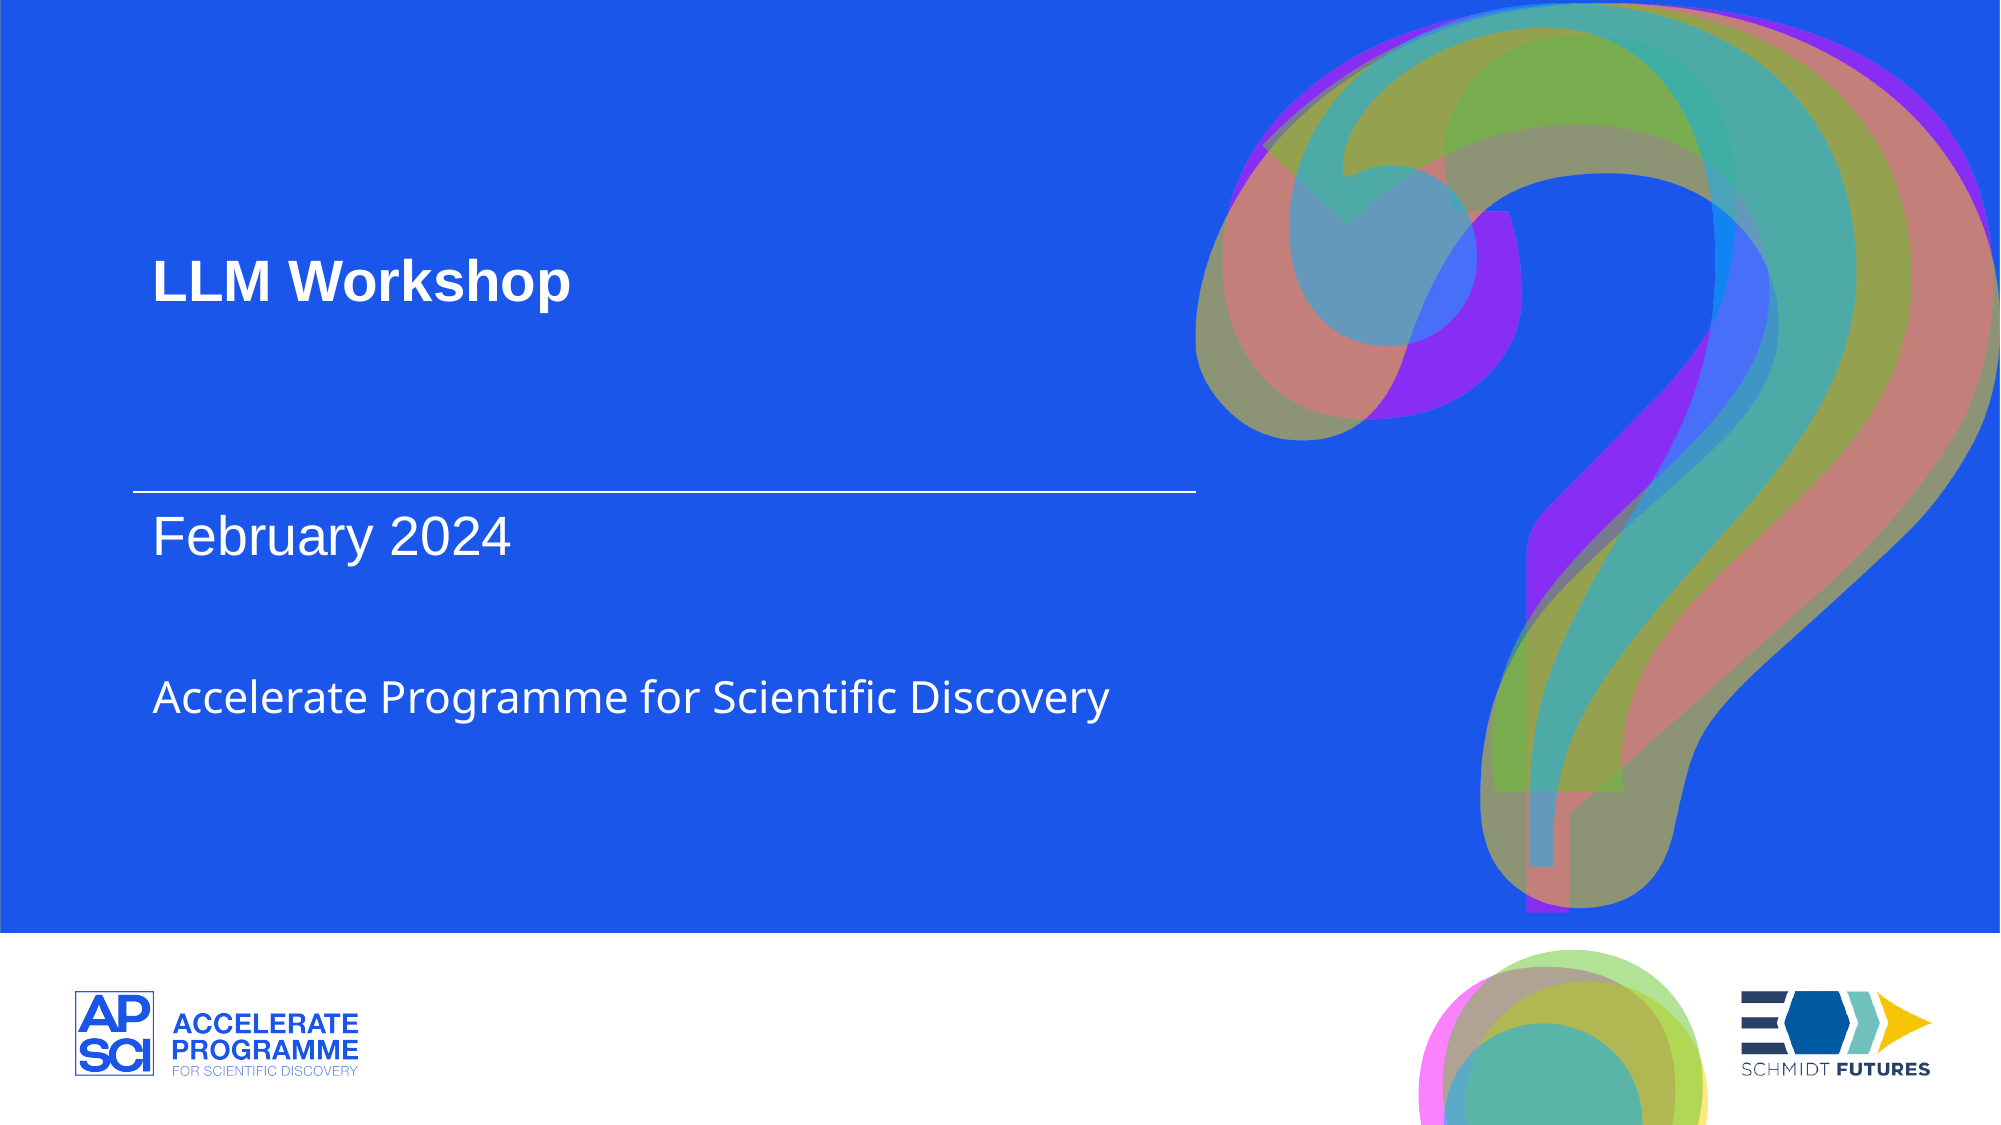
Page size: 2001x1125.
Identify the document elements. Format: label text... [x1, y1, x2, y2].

picture [75, 991, 358, 1076]
list LLM Workshop [132, 244, 1196, 485]
list Accelerate Programme for Scientific Discovery [132, 659, 1196, 740]
picture [1195, 3, 2000, 1125]
list February 2024 [132, 501, 1196, 644]
